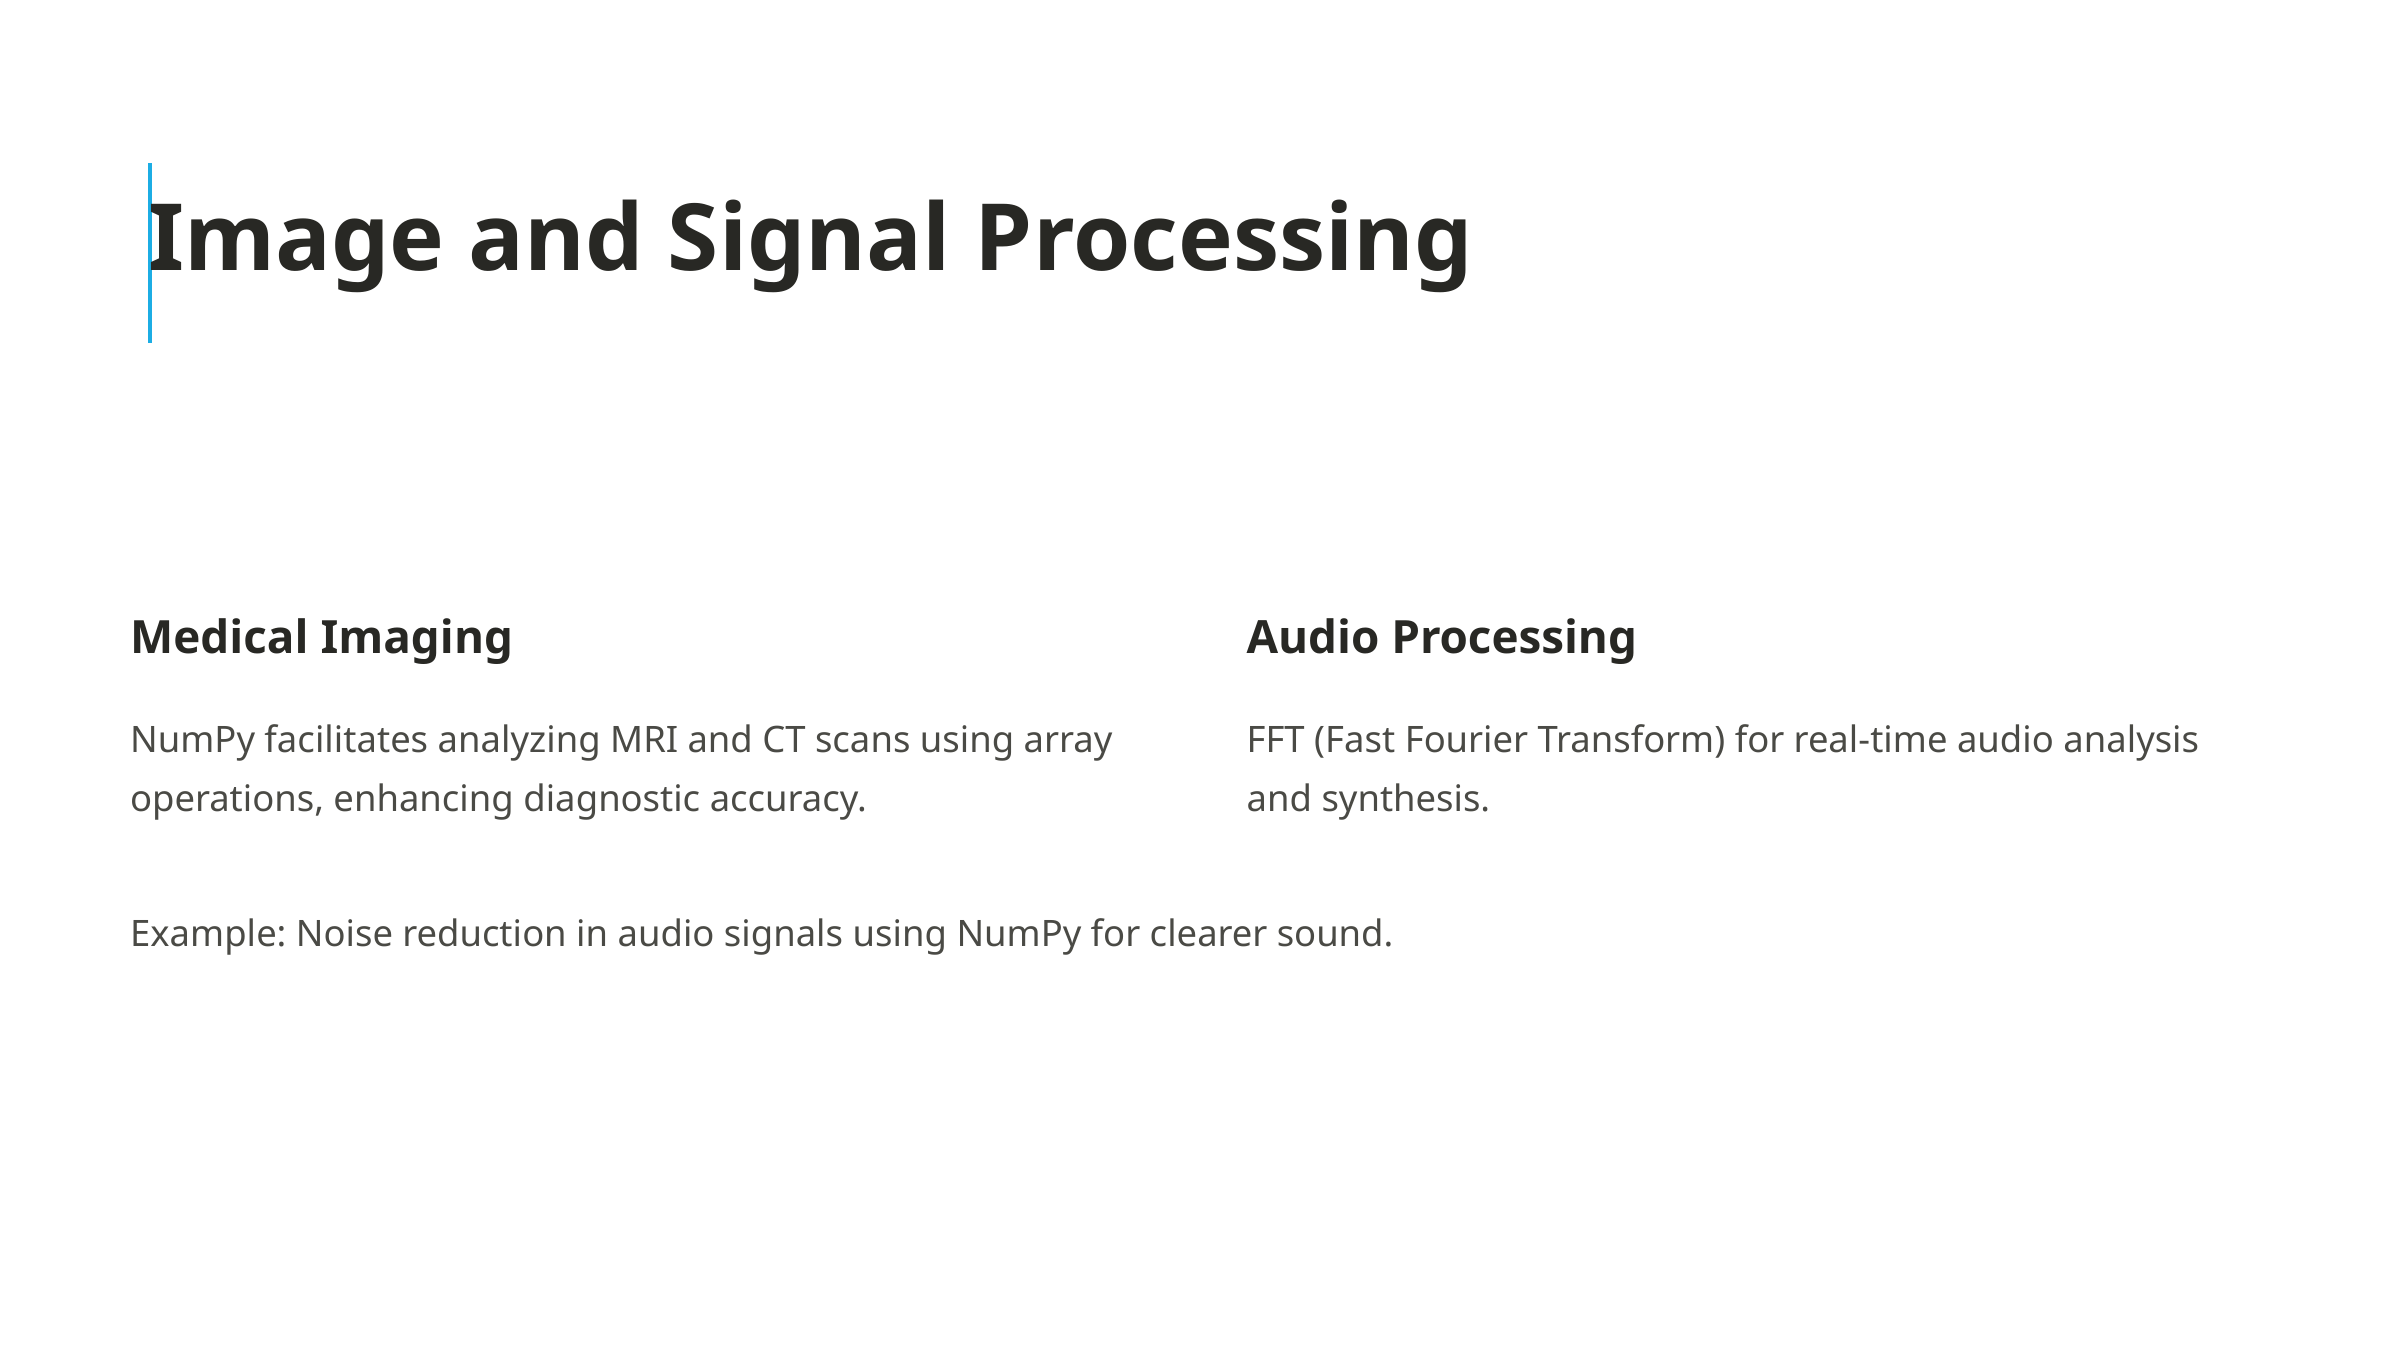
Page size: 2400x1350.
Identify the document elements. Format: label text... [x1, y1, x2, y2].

text_box Audio Processing [1246, 604, 1712, 664]
text_box NumPy facilitates analyzing MRI and CT scans using array operations, enhancing diagnostic accuracy. [130, 700, 1155, 820]
text_box FFT (Fast Fourier Transform) for real-time audio analysis and synthesis. [1246, 700, 2271, 820]
text_box Medical Imaging [130, 604, 596, 664]
text_box Image and Signal Processing [148, 173, 1294, 512]
text_box Example: Noise reduction in audio signals using NumPy for clearer sound. [130, 894, 2270, 955]
